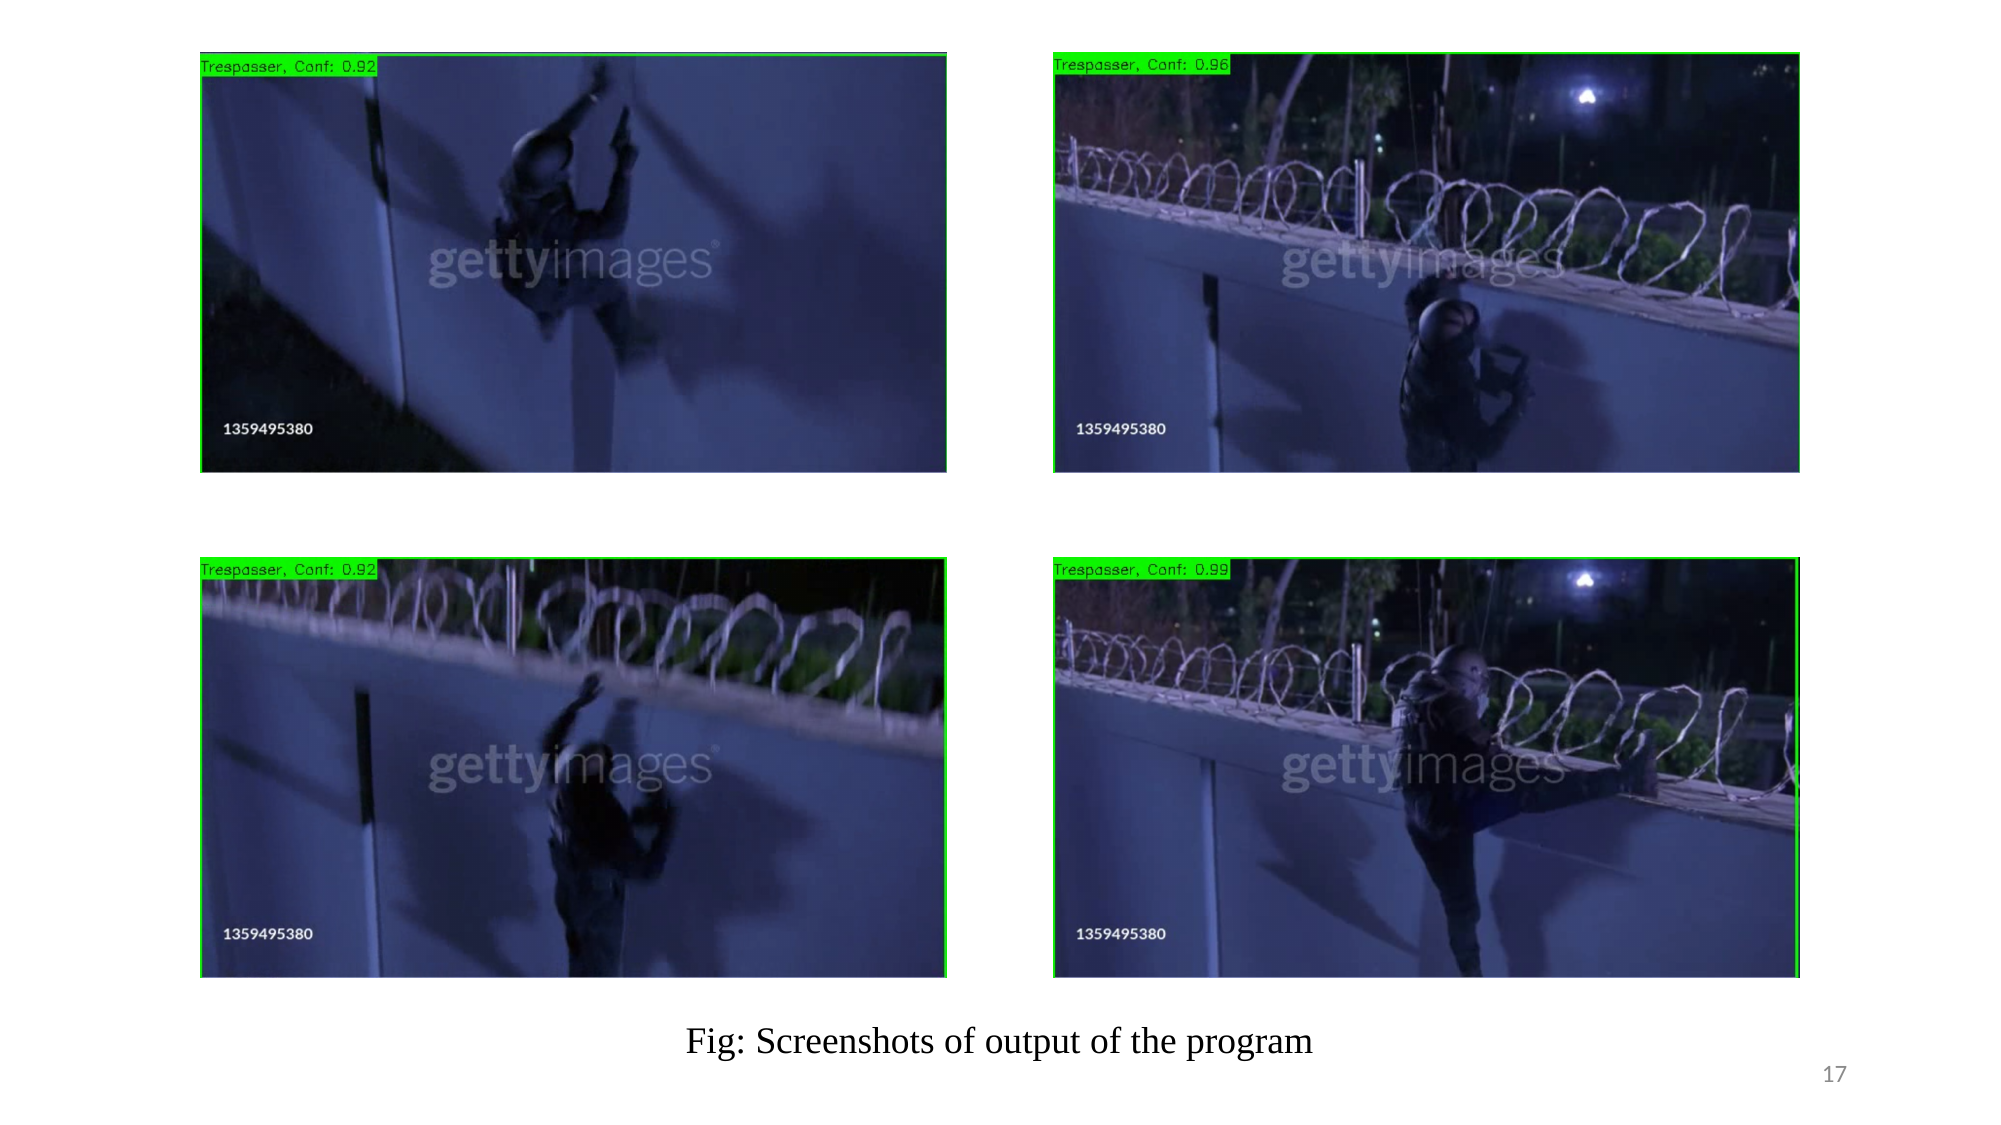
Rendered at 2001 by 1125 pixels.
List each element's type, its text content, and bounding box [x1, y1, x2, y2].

text_box Fig: Screenshots of output of the program [670, 1008, 1330, 1069]
picture [199, 52, 947, 473]
picture [1053, 52, 1800, 473]
slide_number 17 [1412, 1042, 1863, 1103]
picture [1053, 557, 1800, 978]
picture [199, 557, 947, 978]
